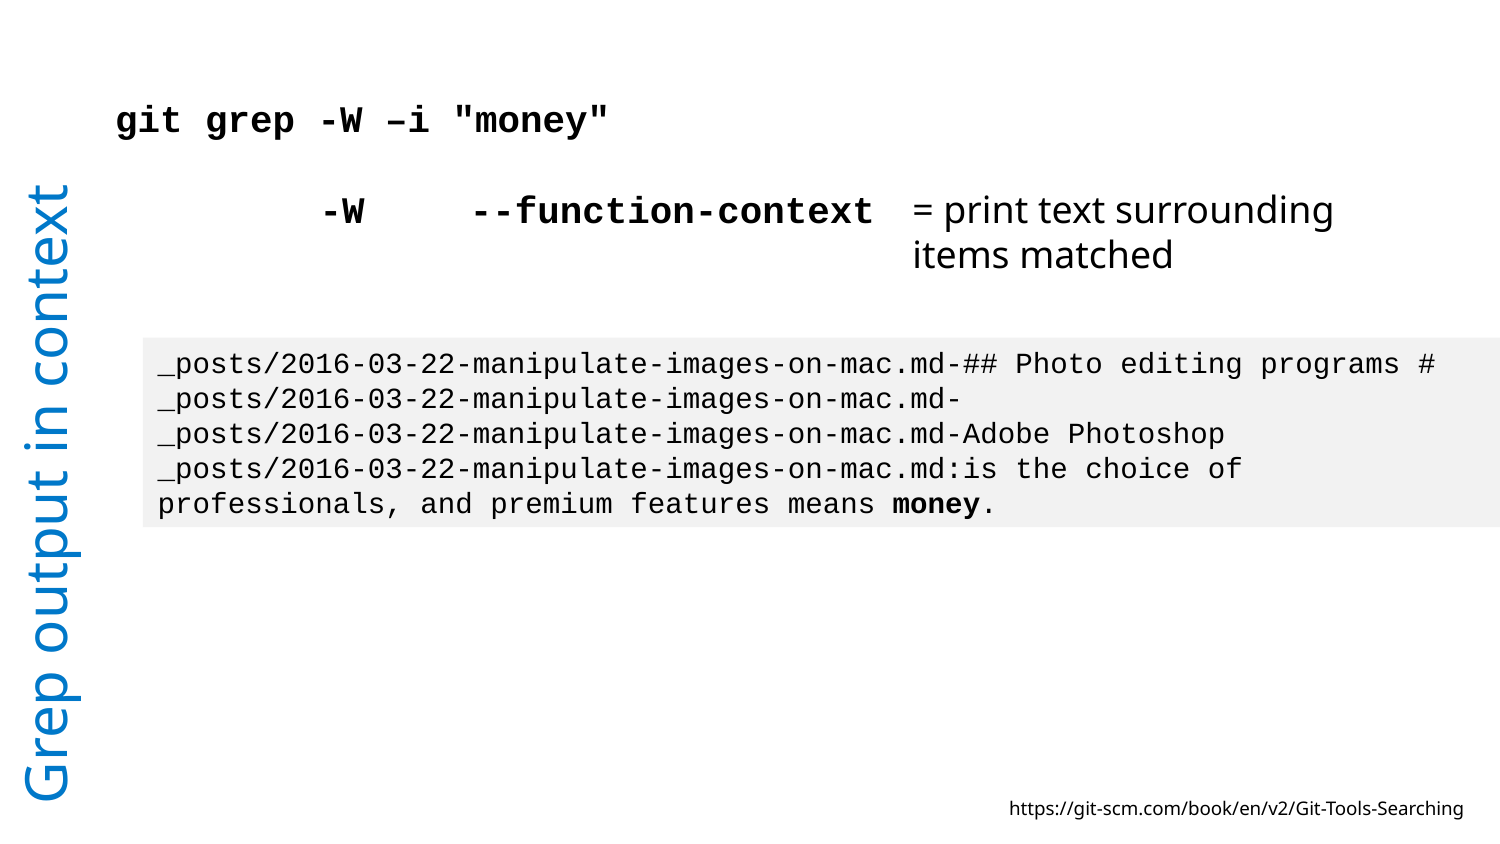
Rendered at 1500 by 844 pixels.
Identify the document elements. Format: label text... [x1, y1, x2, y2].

text_box --function-context [455, 178, 946, 239]
text_box = print text surrounding items matched [897, 178, 1500, 284]
text_box https://git-scm.com/book/en/v2/Git-Tools-Searching [486, 788, 1479, 827]
text_box -W [282, 178, 396, 239]
title Grep output in context [9, 27, 85, 805]
text_box git grep -W –i "money" [100, 87, 1366, 147]
text_box _posts/2016-03-22-manipulate-images-on-mac.md-## Photo editing programs # _posts/2016-03-22-manipulate-images-on-mac.md- _posts/2016-03-22-manipulate-images-on-mac.md-Adobe Photoshop _posts/2016-03-22-manipulate-images-on-mac.md:is the choice of professionals, and premium features means money. [142, 337, 1500, 528]
